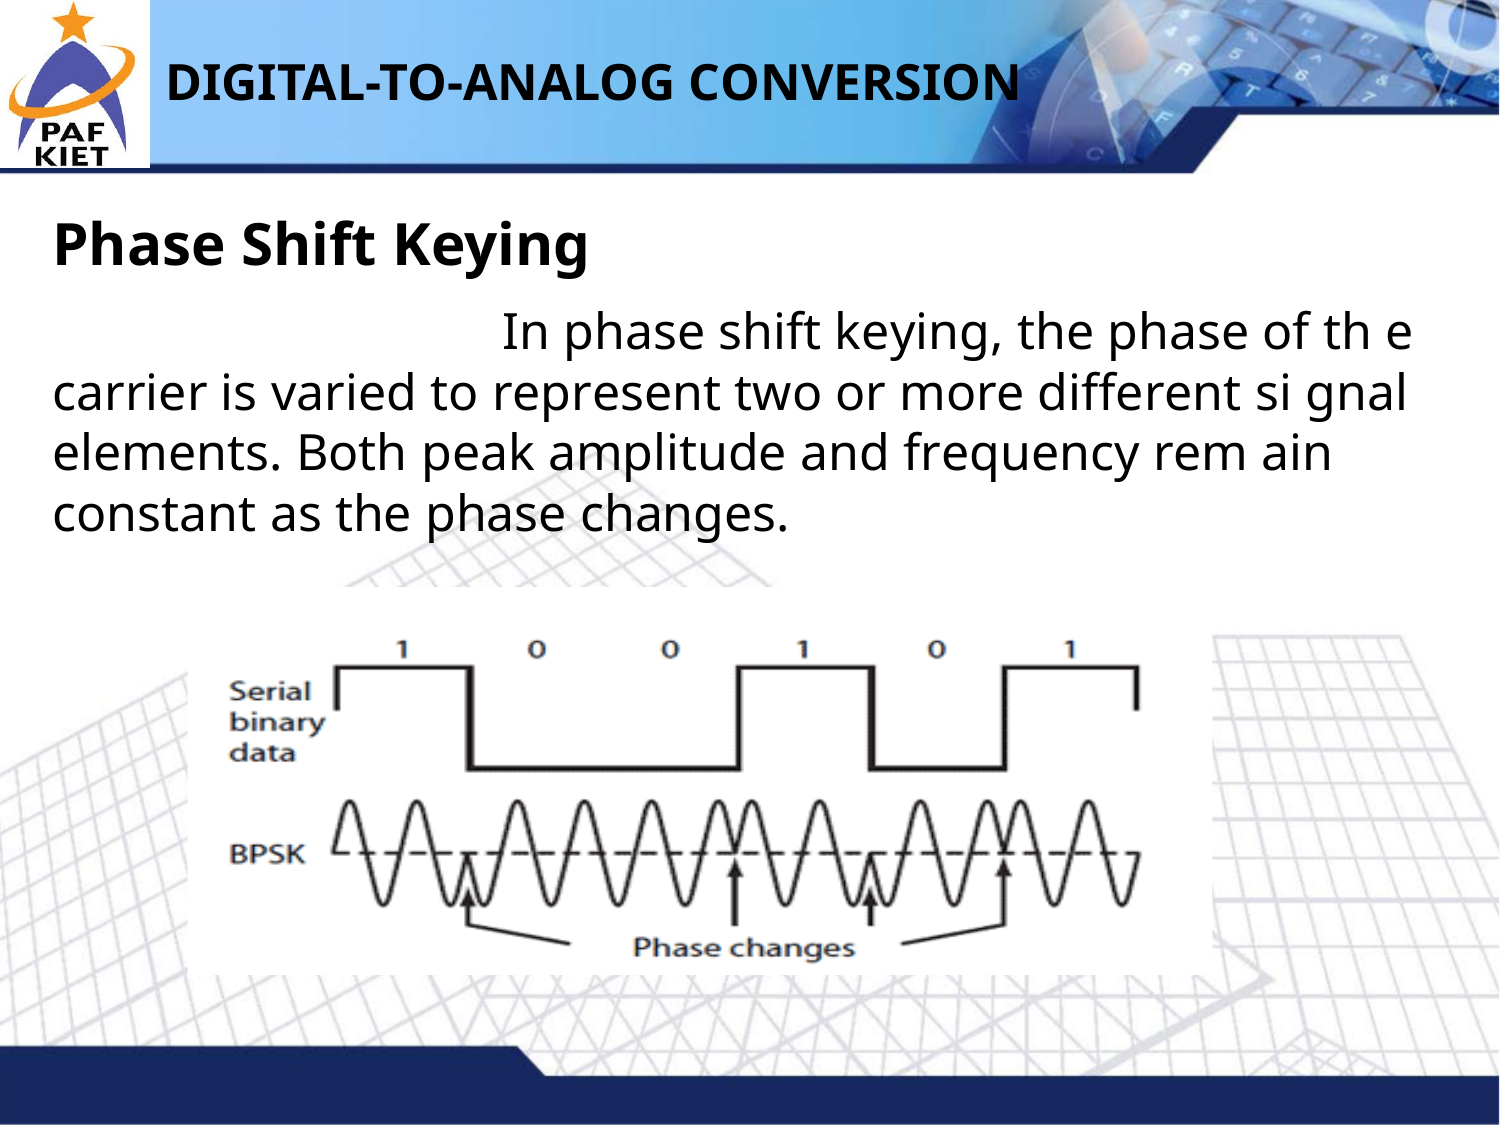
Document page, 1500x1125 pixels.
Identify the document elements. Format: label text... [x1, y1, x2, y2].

text_box [187, 587, 1213, 975]
text_box Phase Shift Keying In phase shift keying, the phase of th e carrier is varied to represent two or more different si gnal elements. Both peak amplitude and frequency rem ain constant as the phase changes. [50, 207, 1462, 542]
title DIGITAL-TO-ANALOG CONVERSION [114, 0, 1386, 161]
picture [0, 0, 1500, 1125]
